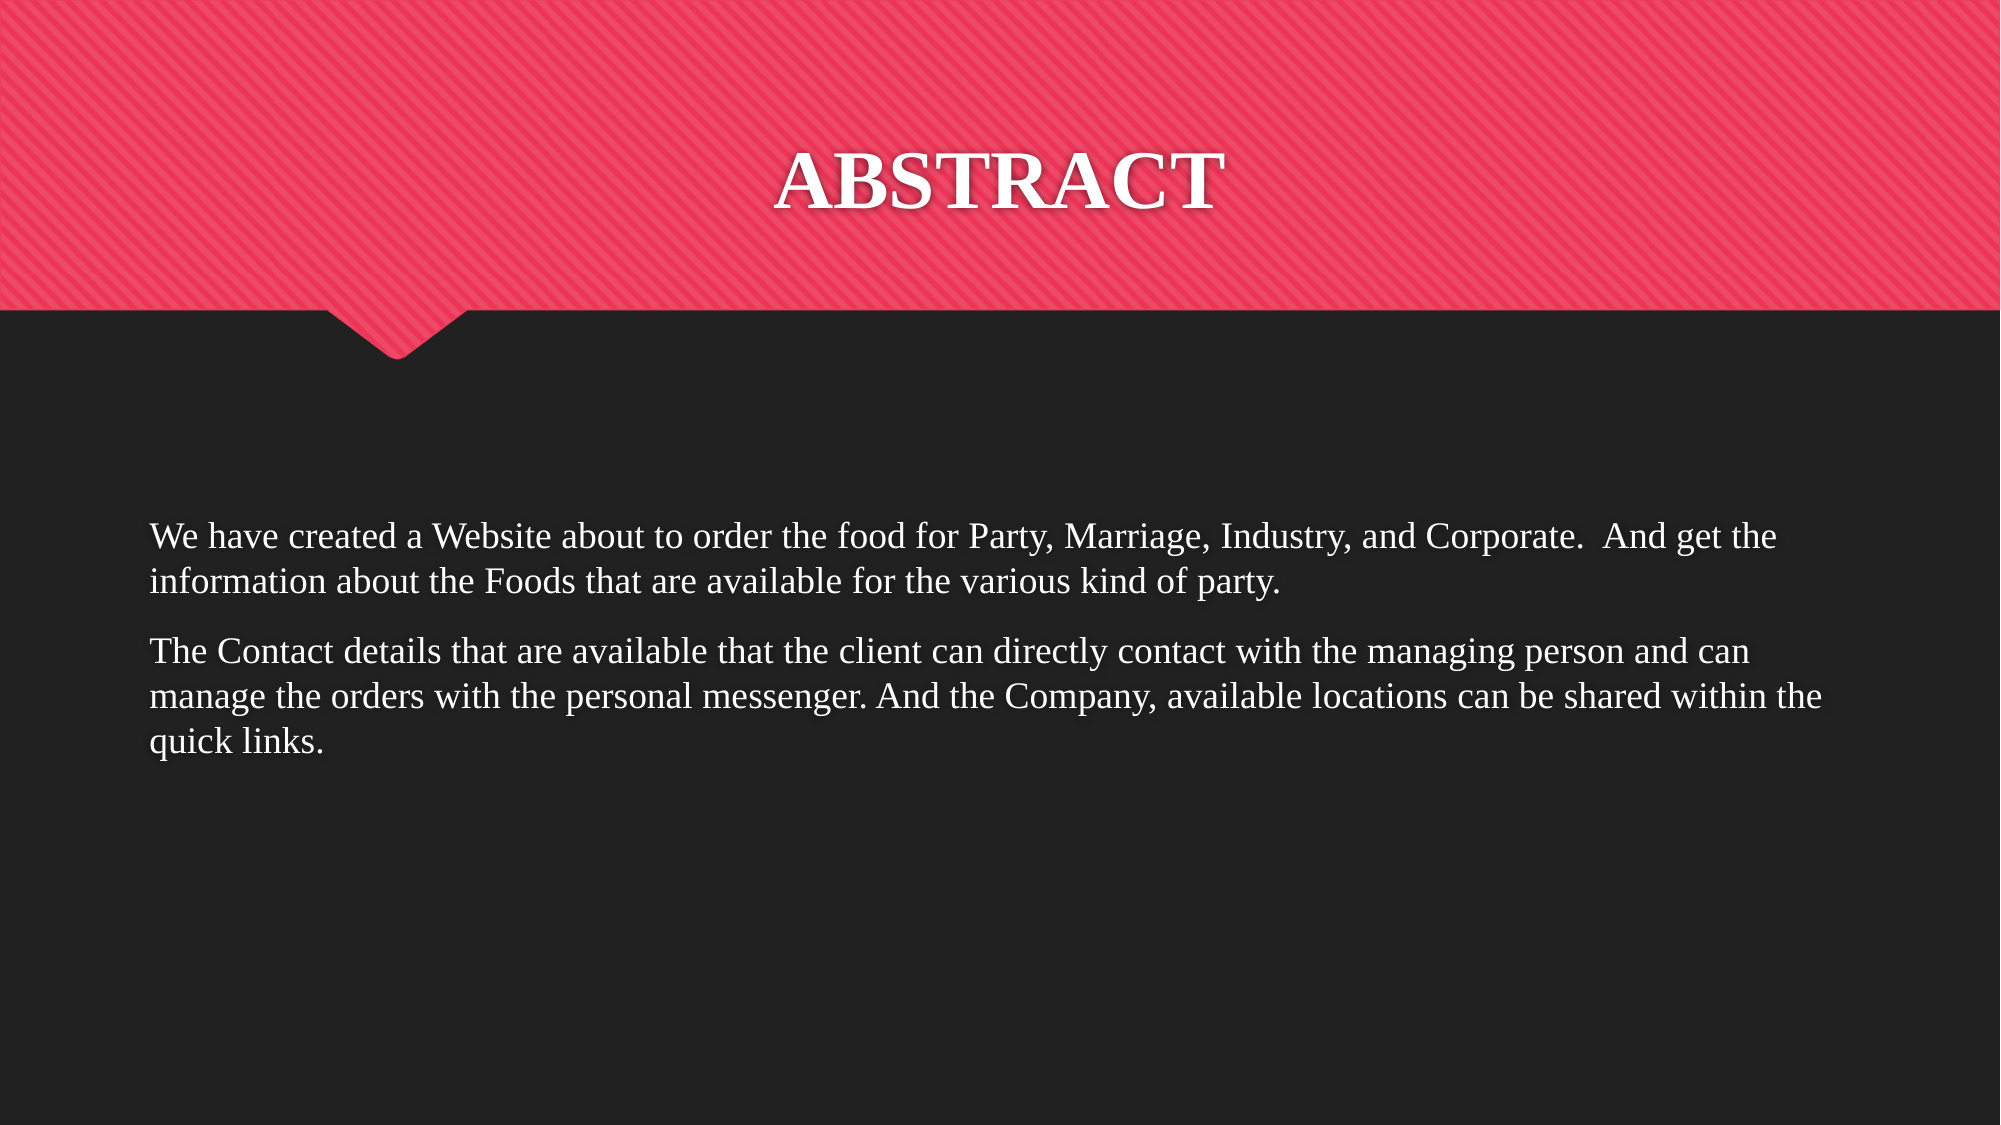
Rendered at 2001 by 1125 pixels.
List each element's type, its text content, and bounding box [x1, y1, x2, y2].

title ABSTRACT [132, 73, 1868, 233]
list We have created a Website about to order the food for Party, Marriage, Industry, and Corporate. And get the information about the Foods that are available for the various kind of party. The Contact details that are available that the client can directly contact with the managing person and can manage the orders with the personal messenger. And the Company, available locations can be shared within the quick links. [134, 364, 1866, 962]
